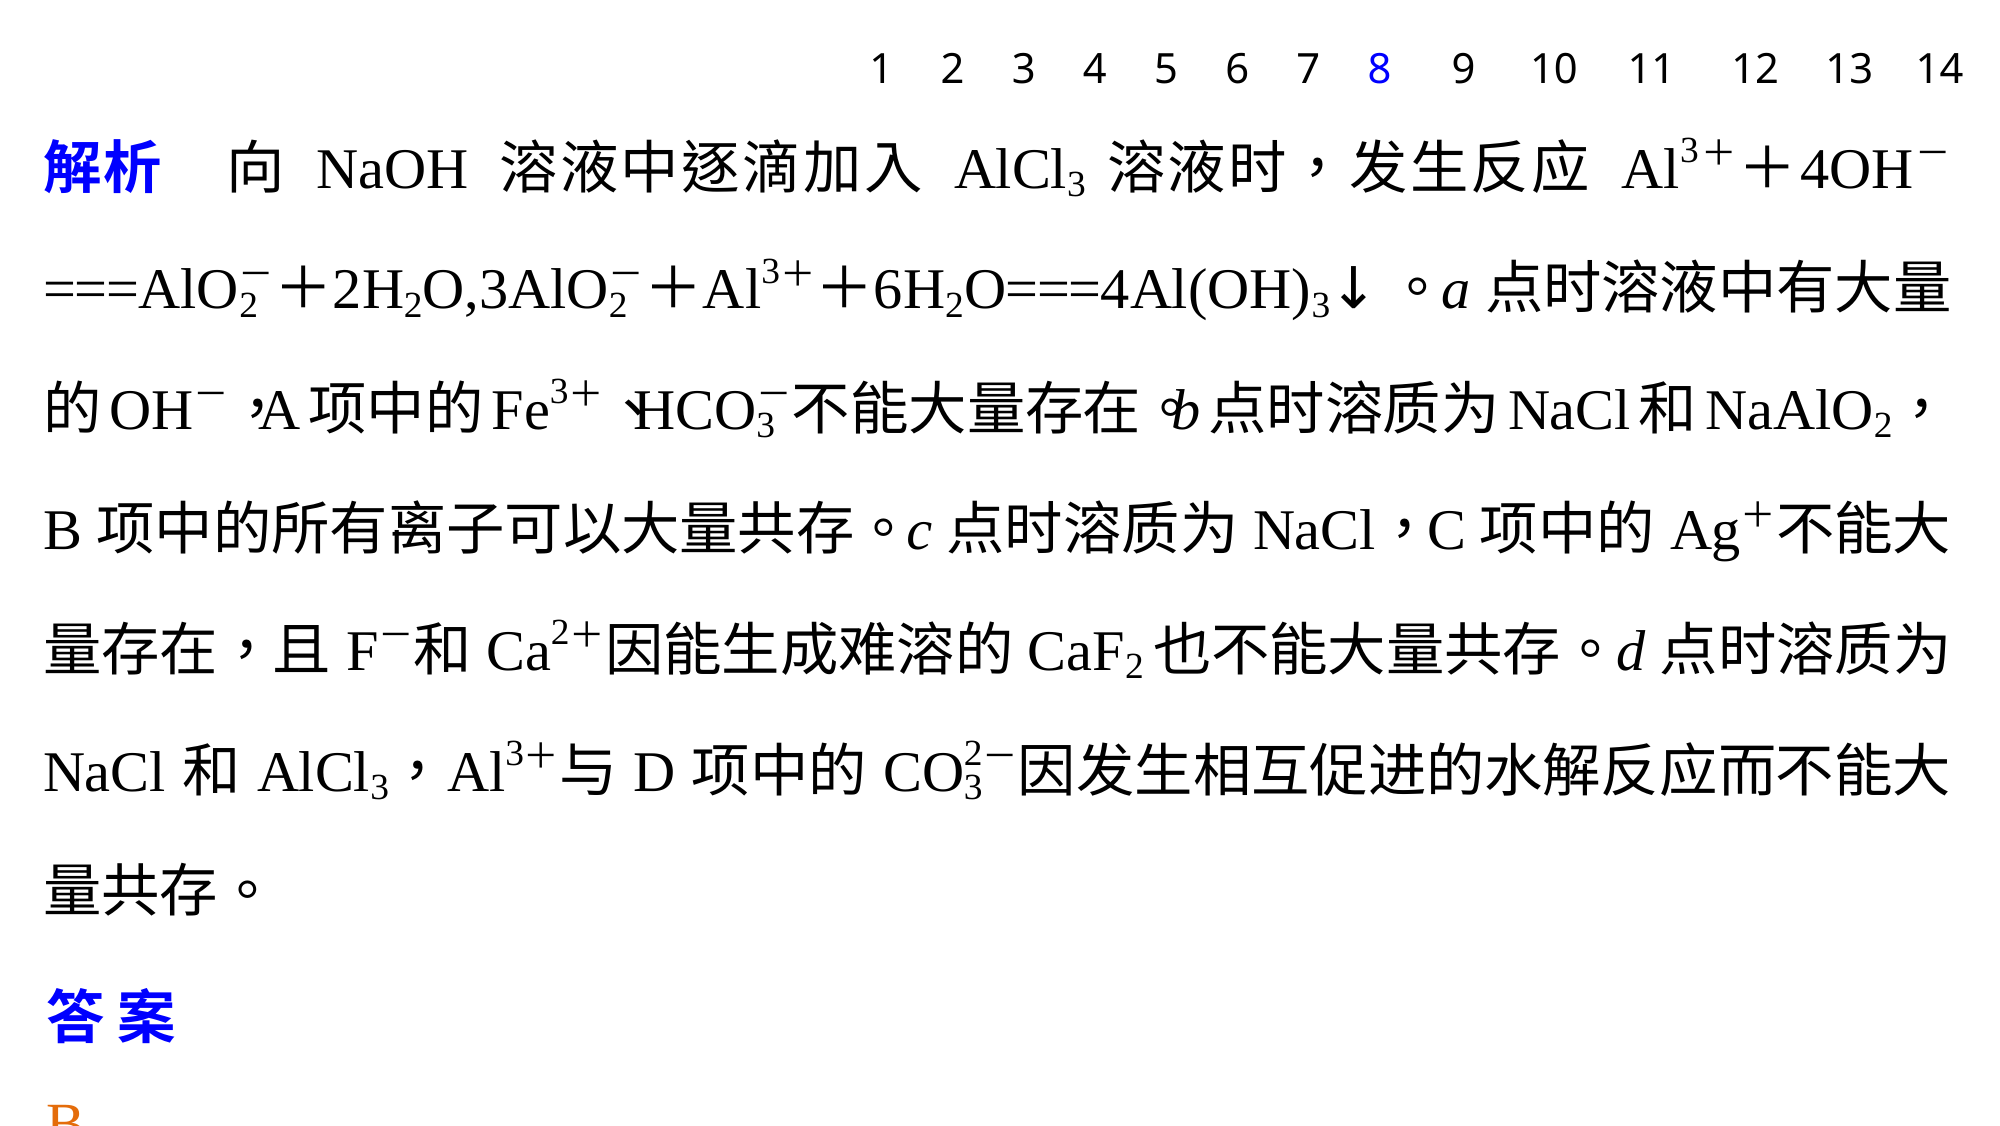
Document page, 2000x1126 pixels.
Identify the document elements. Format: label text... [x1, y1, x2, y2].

text_box 10 [1507, 19, 1599, 114]
text_box 9 [1423, 19, 1496, 114]
text_box 14 [1905, 19, 1984, 114]
text_box 1 [854, 19, 914, 114]
text_box 8 [1352, 19, 1412, 114]
text_box 答案 B [31, 937, 275, 1058]
text_box 13 [1811, 19, 1894, 114]
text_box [42, 128, 1952, 977]
text_box 11 [1610, 19, 1696, 114]
text_box 3 [996, 19, 1056, 114]
text_box 5 [1139, 19, 1199, 114]
text_box 6 [1210, 19, 1270, 114]
text_box 2 [925, 19, 985, 114]
text_box 12 [1707, 19, 1800, 114]
text_box 4 [1067, 19, 1127, 114]
text_box 7 [1281, 19, 1341, 114]
